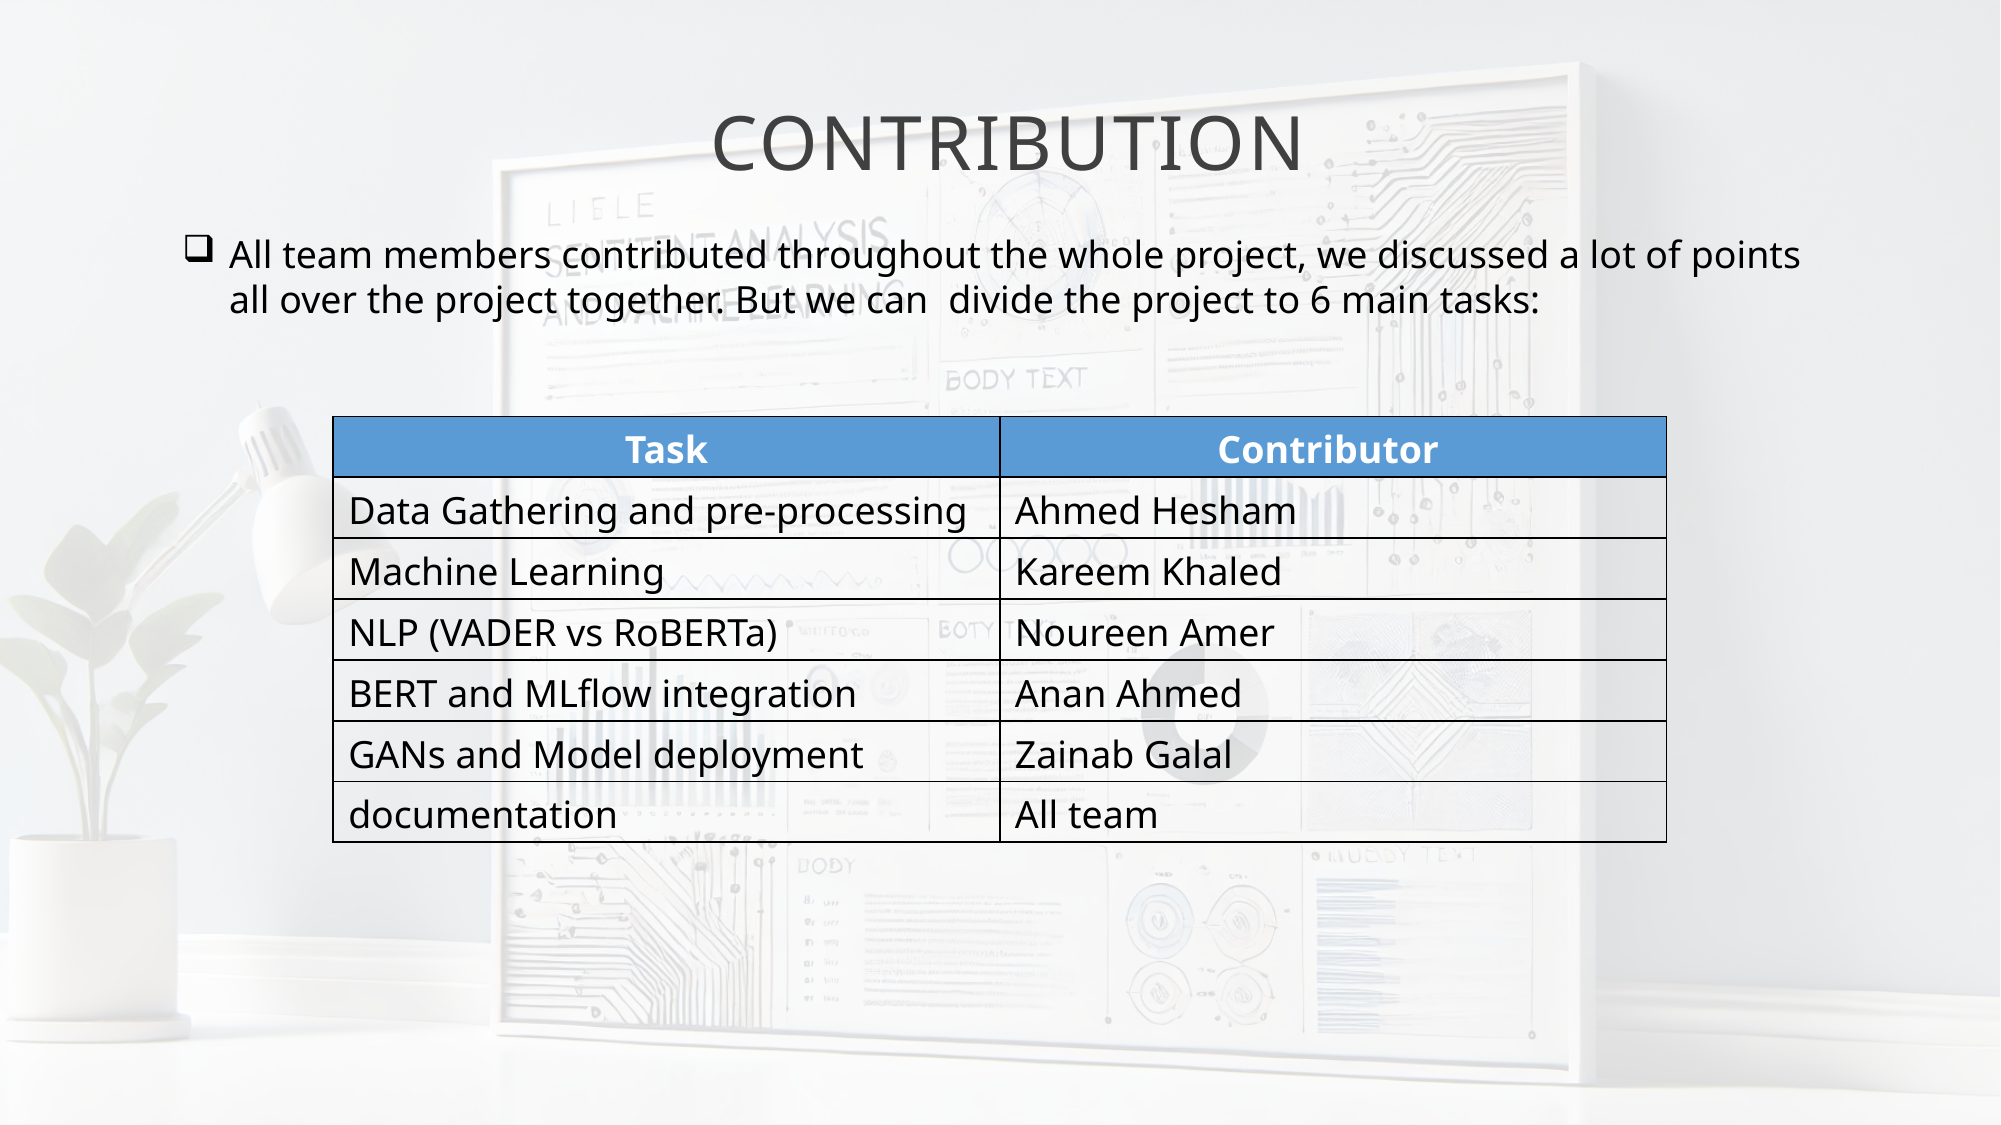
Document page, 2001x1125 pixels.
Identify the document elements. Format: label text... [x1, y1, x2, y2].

table_header Task [334, 417, 999, 476]
text_box All team members contributed throughout the whole project, we discussed a lot of points all over the project together. But we can divide the project to 6 main tasks: [167, 223, 1820, 329]
table_cell All team [1001, 782, 1666, 841]
table_cell Anan Ahmed [1001, 661, 1666, 720]
table_cell Ahmed Hesham [1001, 478, 1666, 537]
table_cell Kareem Khaled [1001, 539, 1666, 598]
table_cell BERT and MLflow integration [334, 661, 999, 720]
table_cell Noureen Amer [1001, 600, 1666, 659]
table_cell Zainab Galal [1001, 722, 1666, 781]
table_cell Machine Learning [334, 539, 999, 598]
table_cell Data Gathering and pre-processing [334, 478, 999, 537]
table_cell GANs and Model deployment [334, 722, 999, 781]
table_cell documentation [334, 782, 999, 841]
title Contribution [695, 69, 1381, 223]
table_header Contributor [1001, 417, 1666, 476]
table_cell NLP (VADER vs RoBERTa) [334, 600, 999, 659]
